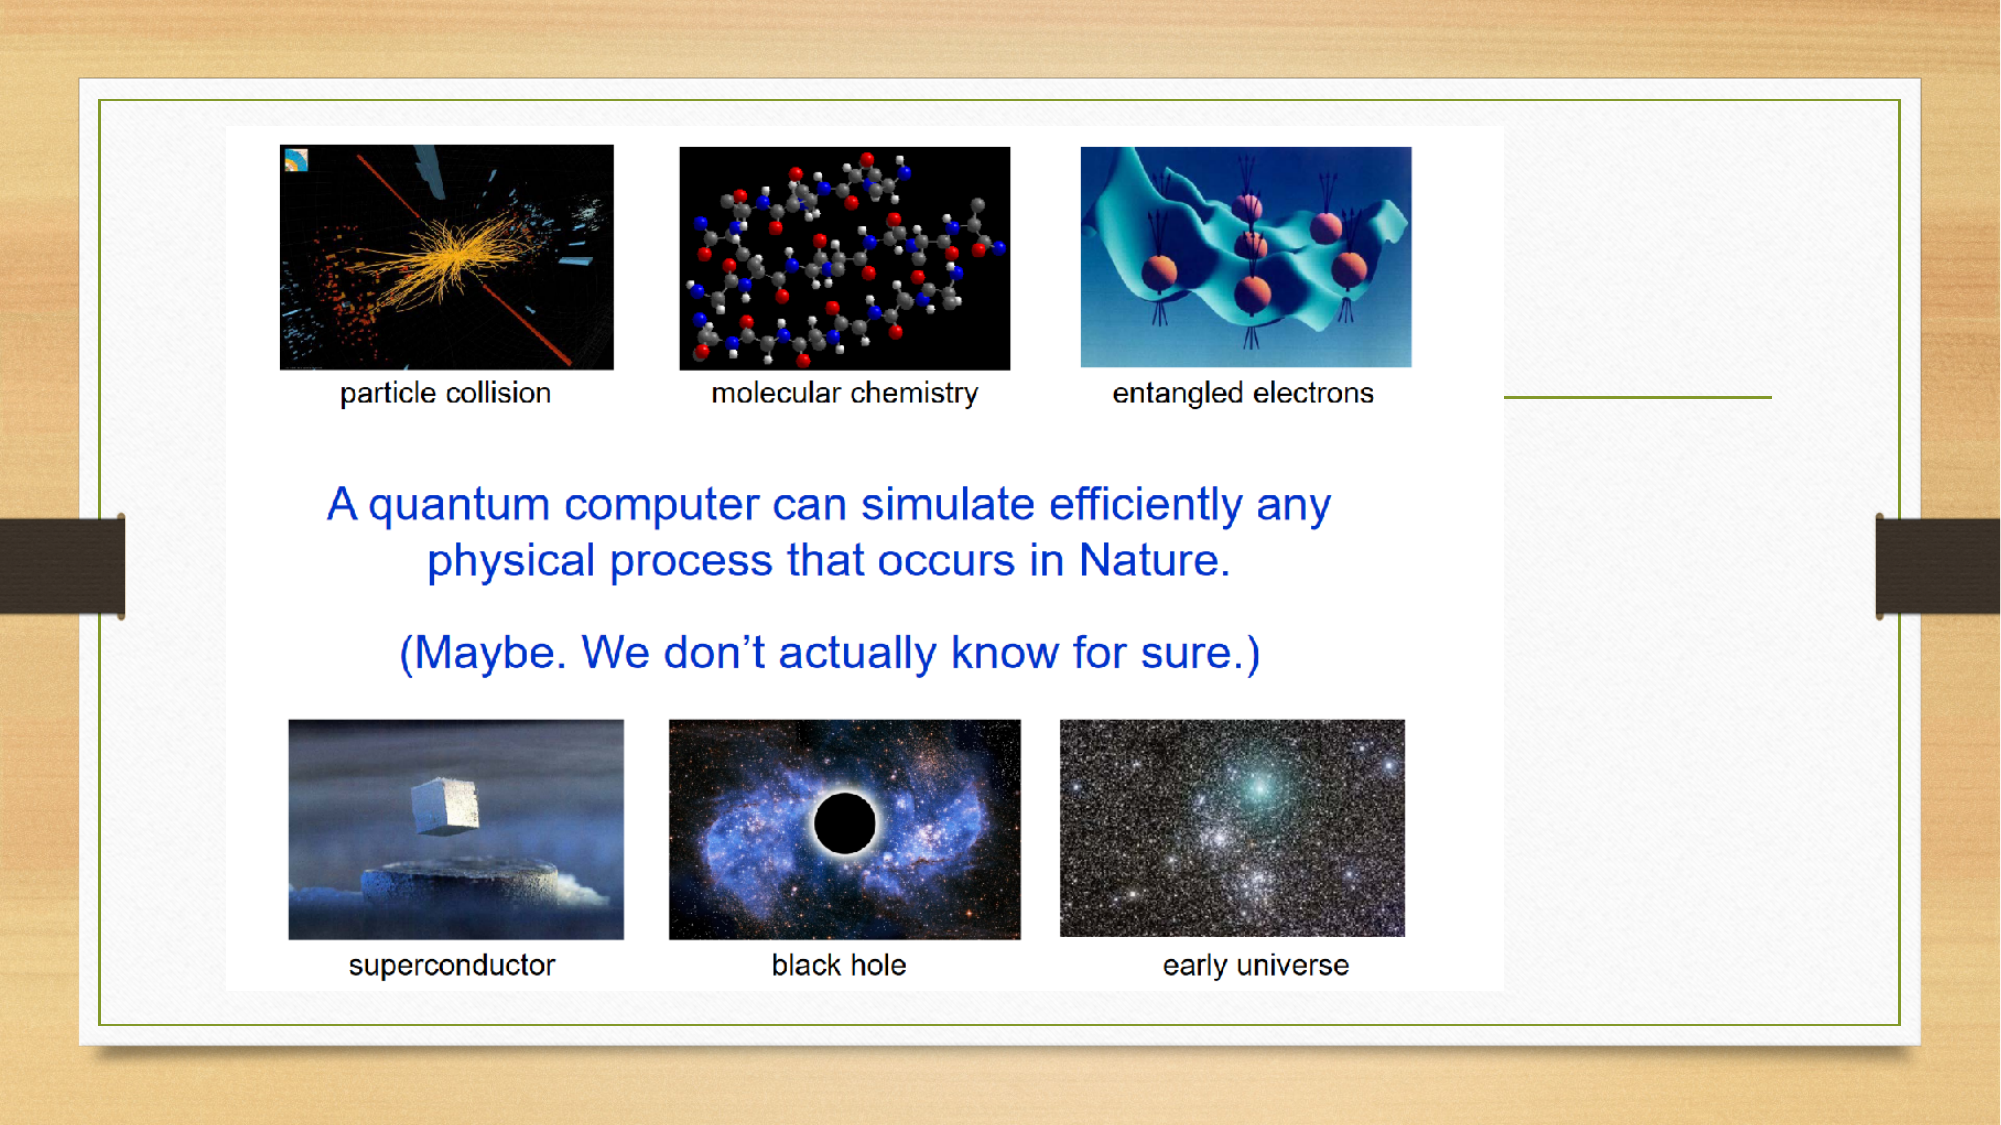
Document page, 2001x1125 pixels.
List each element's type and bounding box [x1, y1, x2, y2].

picture [0, 0, 2001, 1125]
list [225, 125, 1505, 991]
